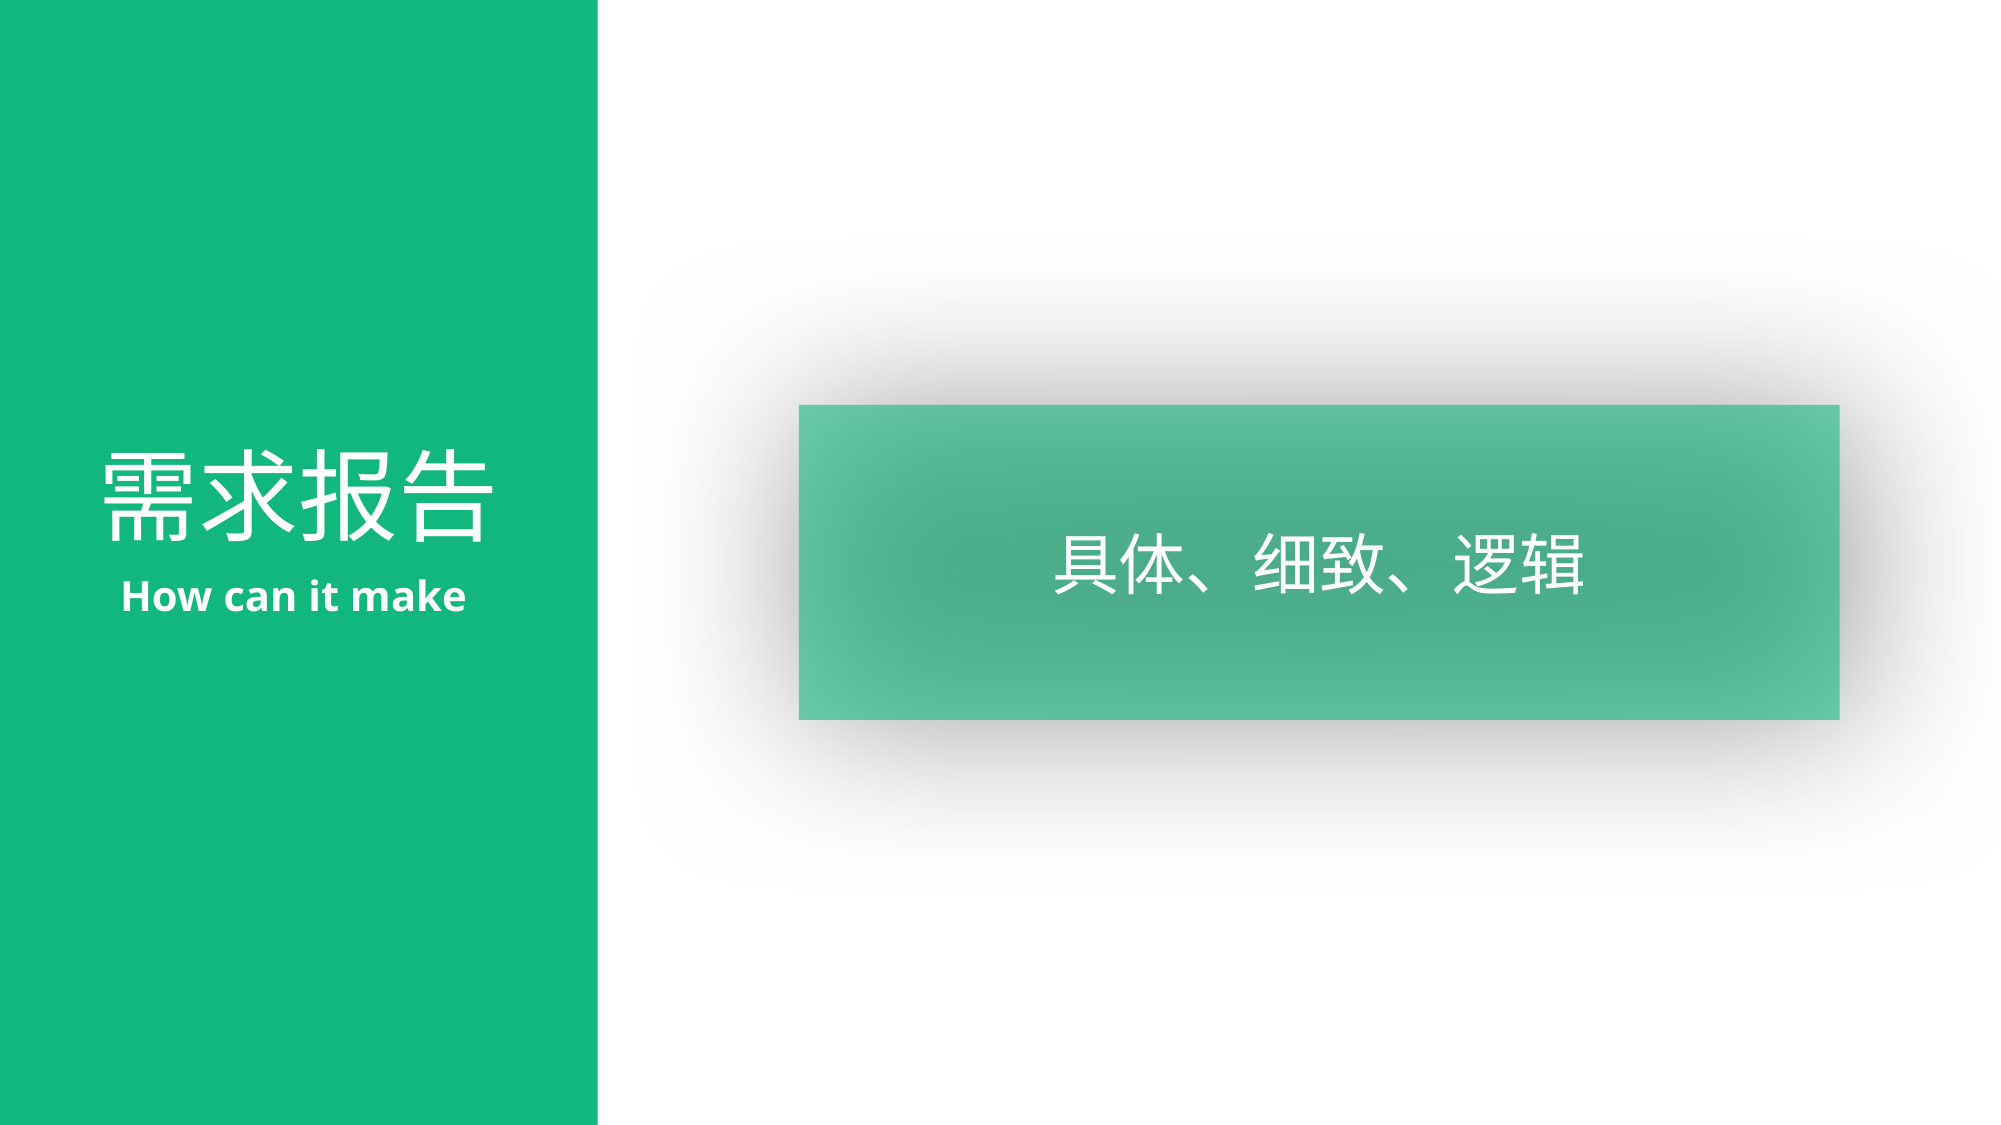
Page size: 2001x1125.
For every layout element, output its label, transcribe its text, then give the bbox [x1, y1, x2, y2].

text_box [0, 0, 599, 1125]
text_box 需求报告 [0, 426, 598, 561]
text_box 具体、细致、逻辑 [798, 404, 1841, 721]
text_box How can it make [0, 562, 598, 628]
